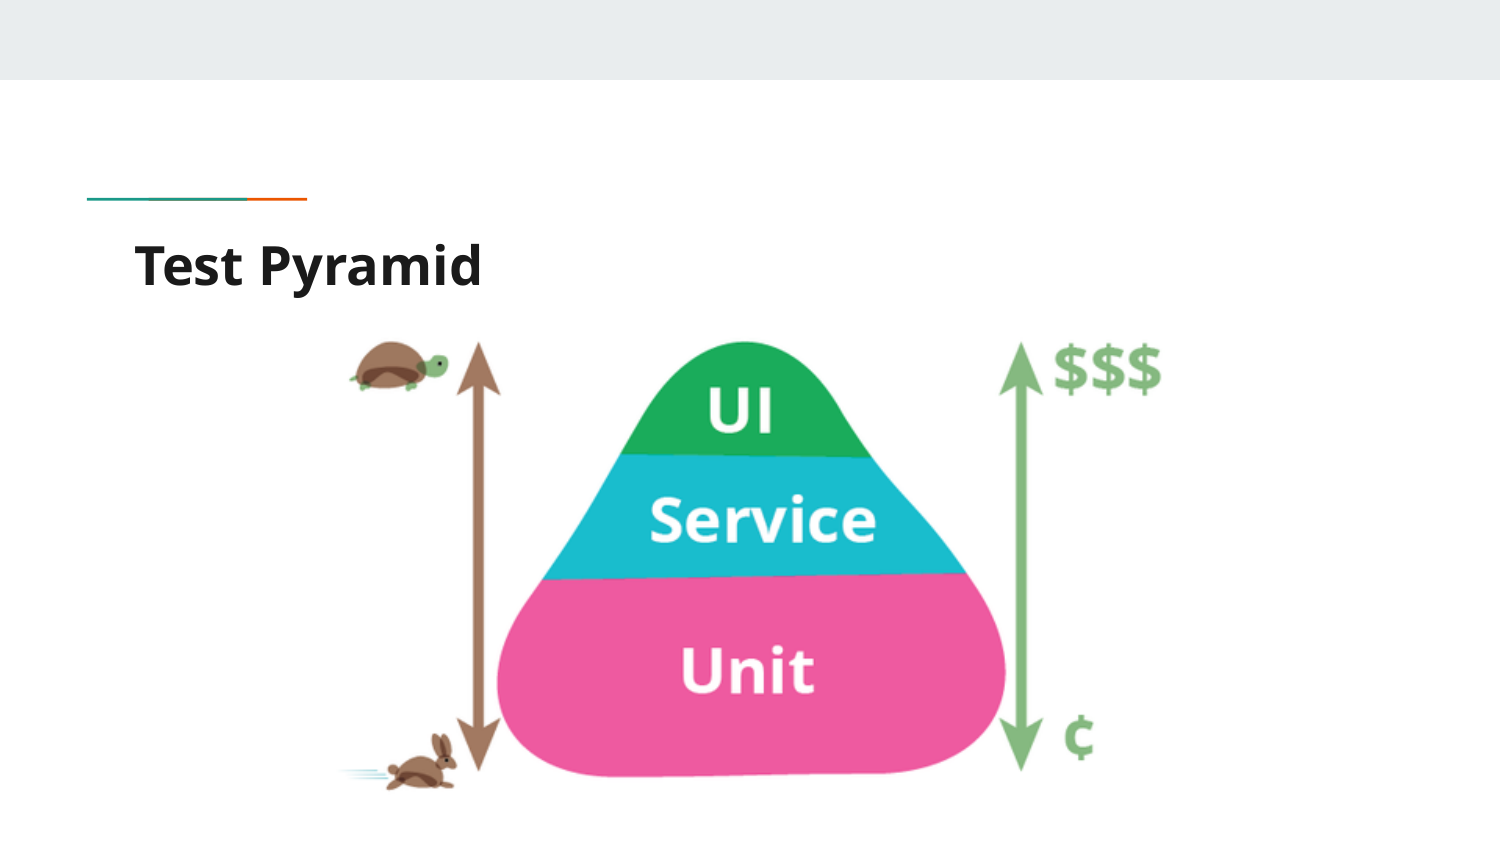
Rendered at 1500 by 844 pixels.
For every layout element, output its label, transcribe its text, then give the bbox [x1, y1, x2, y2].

title Test Pyramid [119, 216, 1381, 305]
picture [312, 328, 1188, 799]
